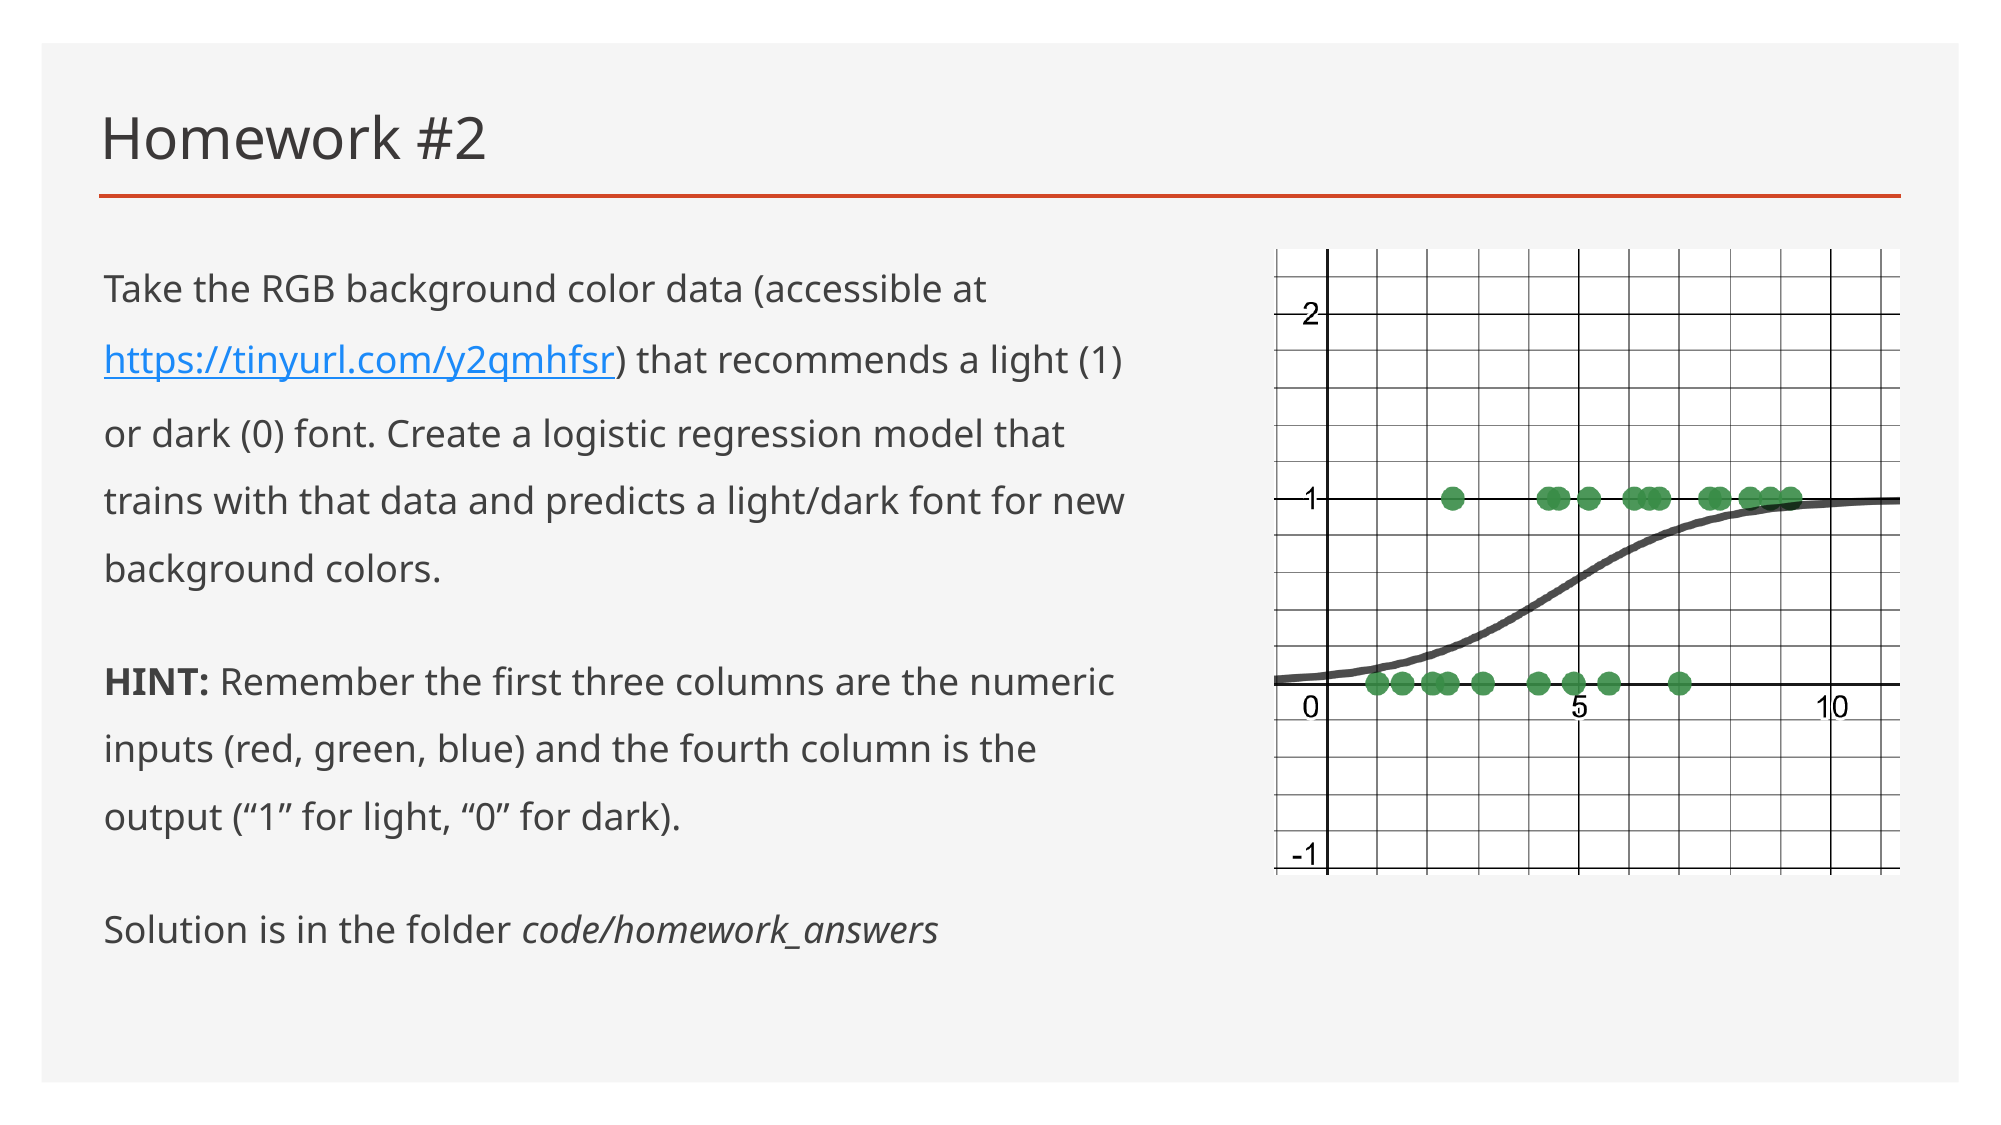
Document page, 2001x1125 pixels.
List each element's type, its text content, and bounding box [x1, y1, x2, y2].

title Homework #2 [85, 73, 1214, 179]
picture [1274, 249, 1900, 875]
list Take the RGB background color data (accessible at https://tinyurl.com/y2qmhfsr) that recommends a light (1) or dark (0) font. Create a logistic regression model that trains with that data and predicts a light/dark font for new background colors. HINT: Remember the first three columns are the numeric inputs (red, green, blue) and the fourth column is the output (“1” for light, “0” for dark). Solution is in the folder code/homework_answers [88, 235, 1167, 1043]
